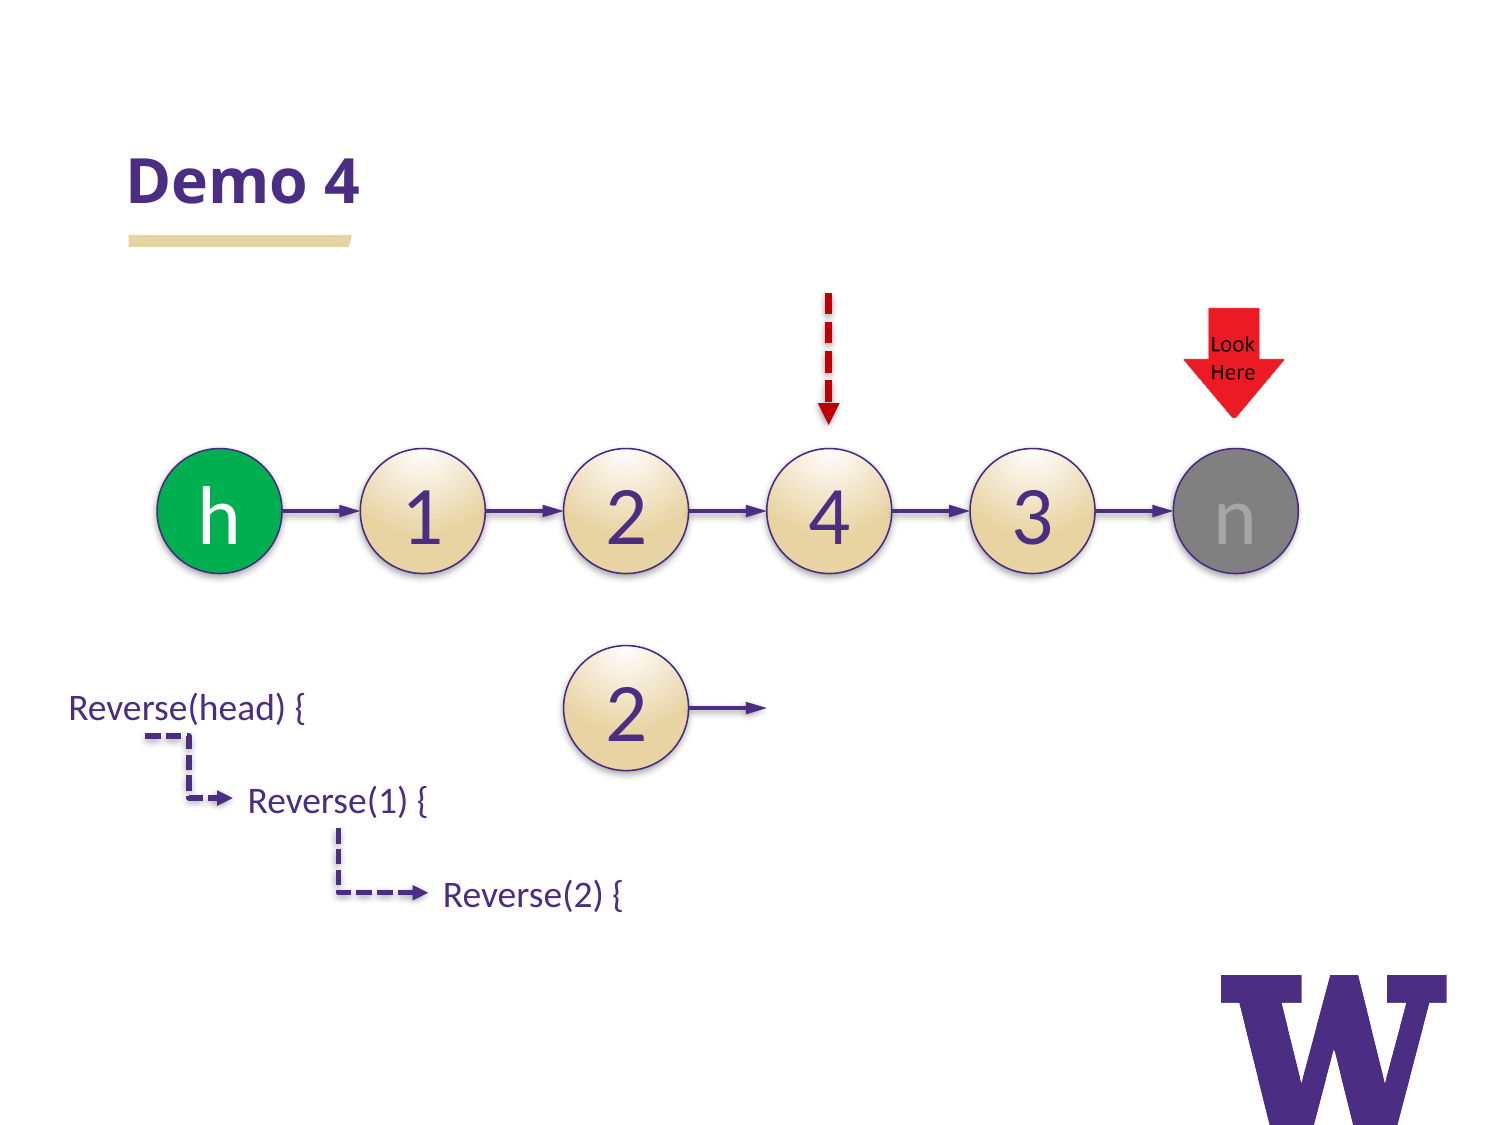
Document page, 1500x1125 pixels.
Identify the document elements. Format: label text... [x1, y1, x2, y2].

text_box 4 [766, 447, 893, 575]
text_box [144, 735, 446, 829]
text_box Reverse(head) { [53, 675, 322, 736]
picture [1163, 293, 1319, 432]
text_box 2 [562, 644, 690, 772]
picture [1221, 975, 1447, 1125]
text_box 1 [359, 447, 486, 575]
title Demo 4 [110, 60, 1453, 224]
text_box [337, 828, 642, 924]
text_box 3 [969, 447, 1096, 575]
text_box n [1172, 447, 1300, 575]
text_box h [156, 447, 283, 575]
text_box 2 [562, 447, 690, 575]
picture [128, 235, 352, 247]
